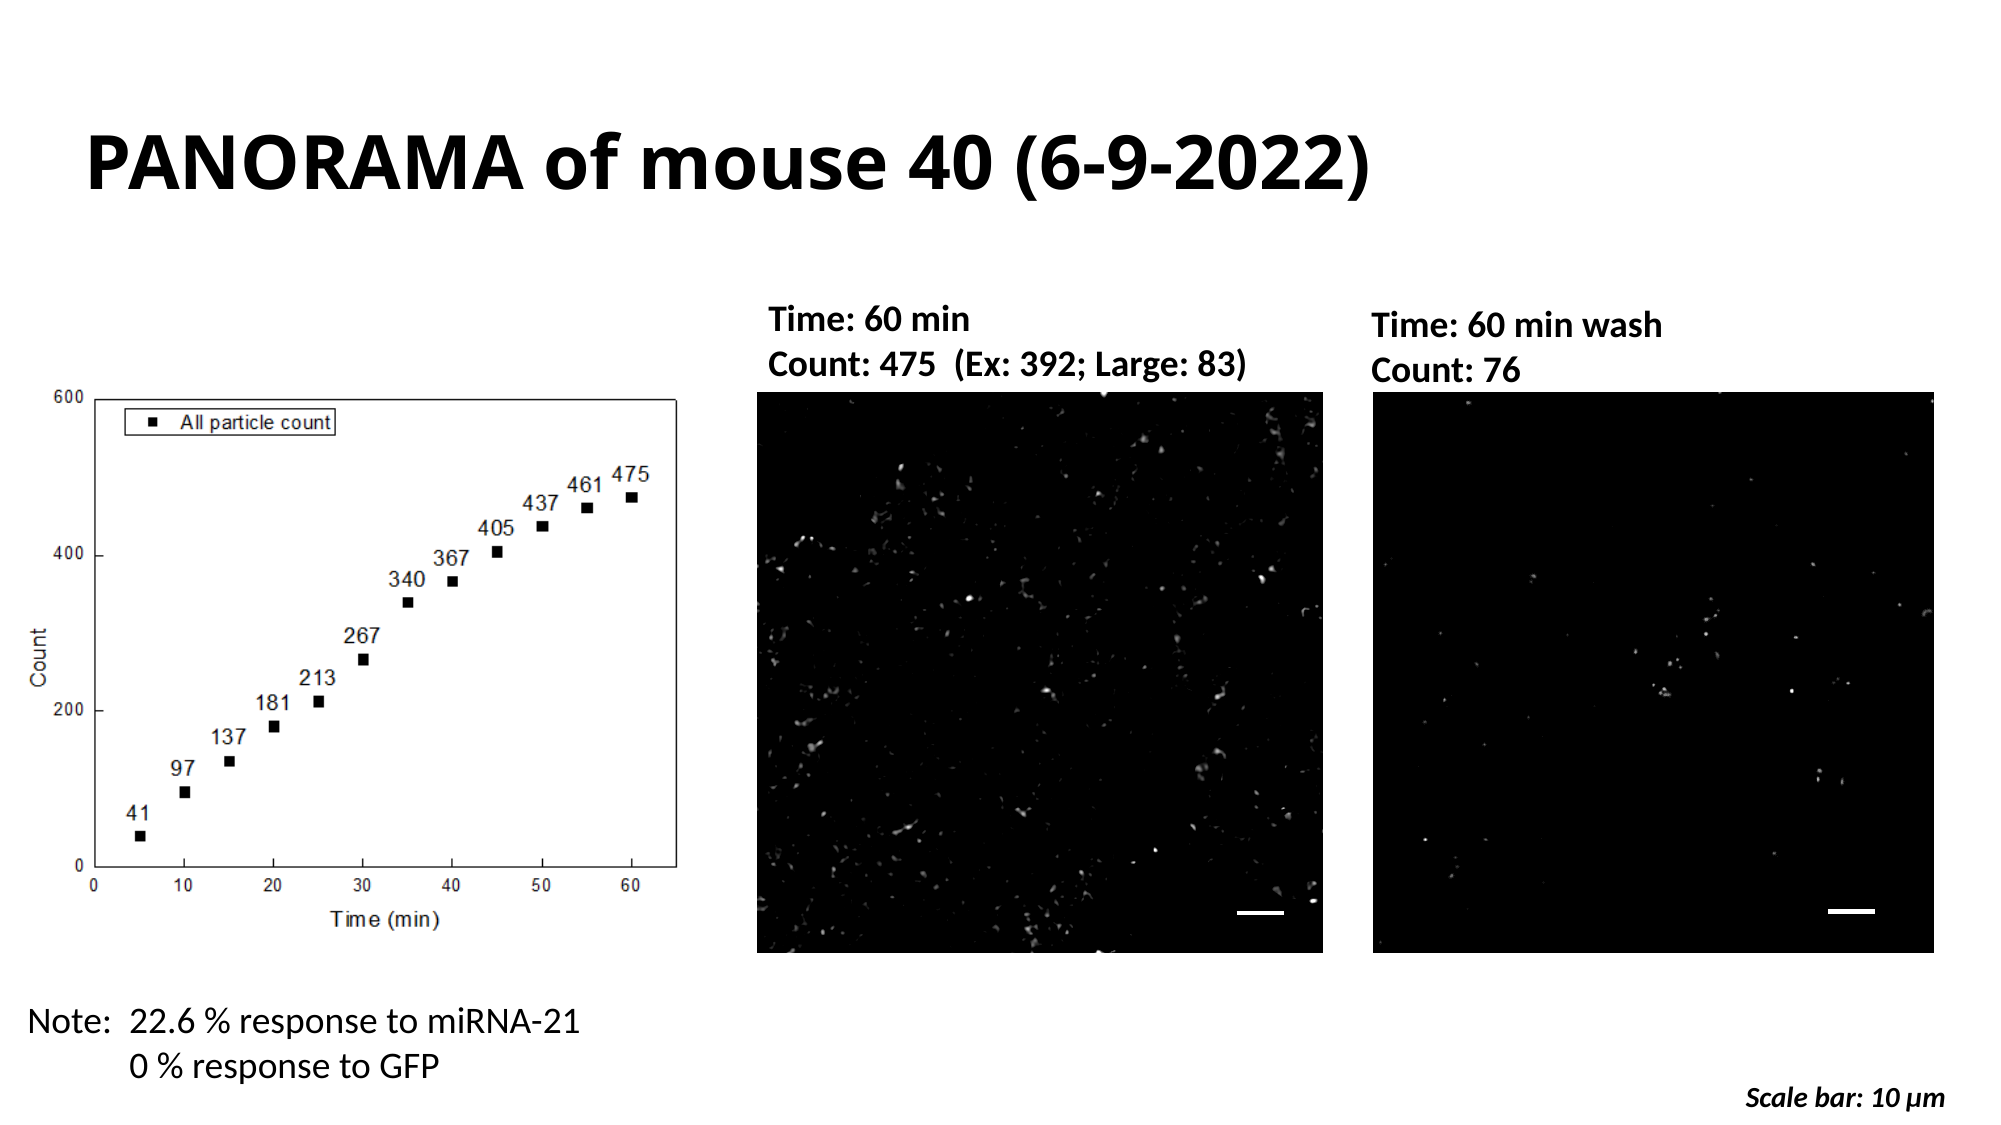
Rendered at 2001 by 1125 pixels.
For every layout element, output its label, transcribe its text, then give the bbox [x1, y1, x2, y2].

text_box PANORAMA of mouse 40 (6-9-2022) [70, 82, 2000, 249]
text_box Time: 60 min Count: 475 (Ex: 392; Large: 83) [753, 286, 1326, 391]
picture [1373, 392, 1934, 953]
text_box Scale bar: 10 µm [1731, 1070, 2000, 1121]
text_box Note: 22.6 % response to miRNA-21 0 % response to GFP [12, 943, 758, 1125]
text_box Time: 60 min wash Count: 76 [1356, 292, 1858, 533]
picture [757, 392, 1323, 953]
picture [0, 367, 712, 944]
